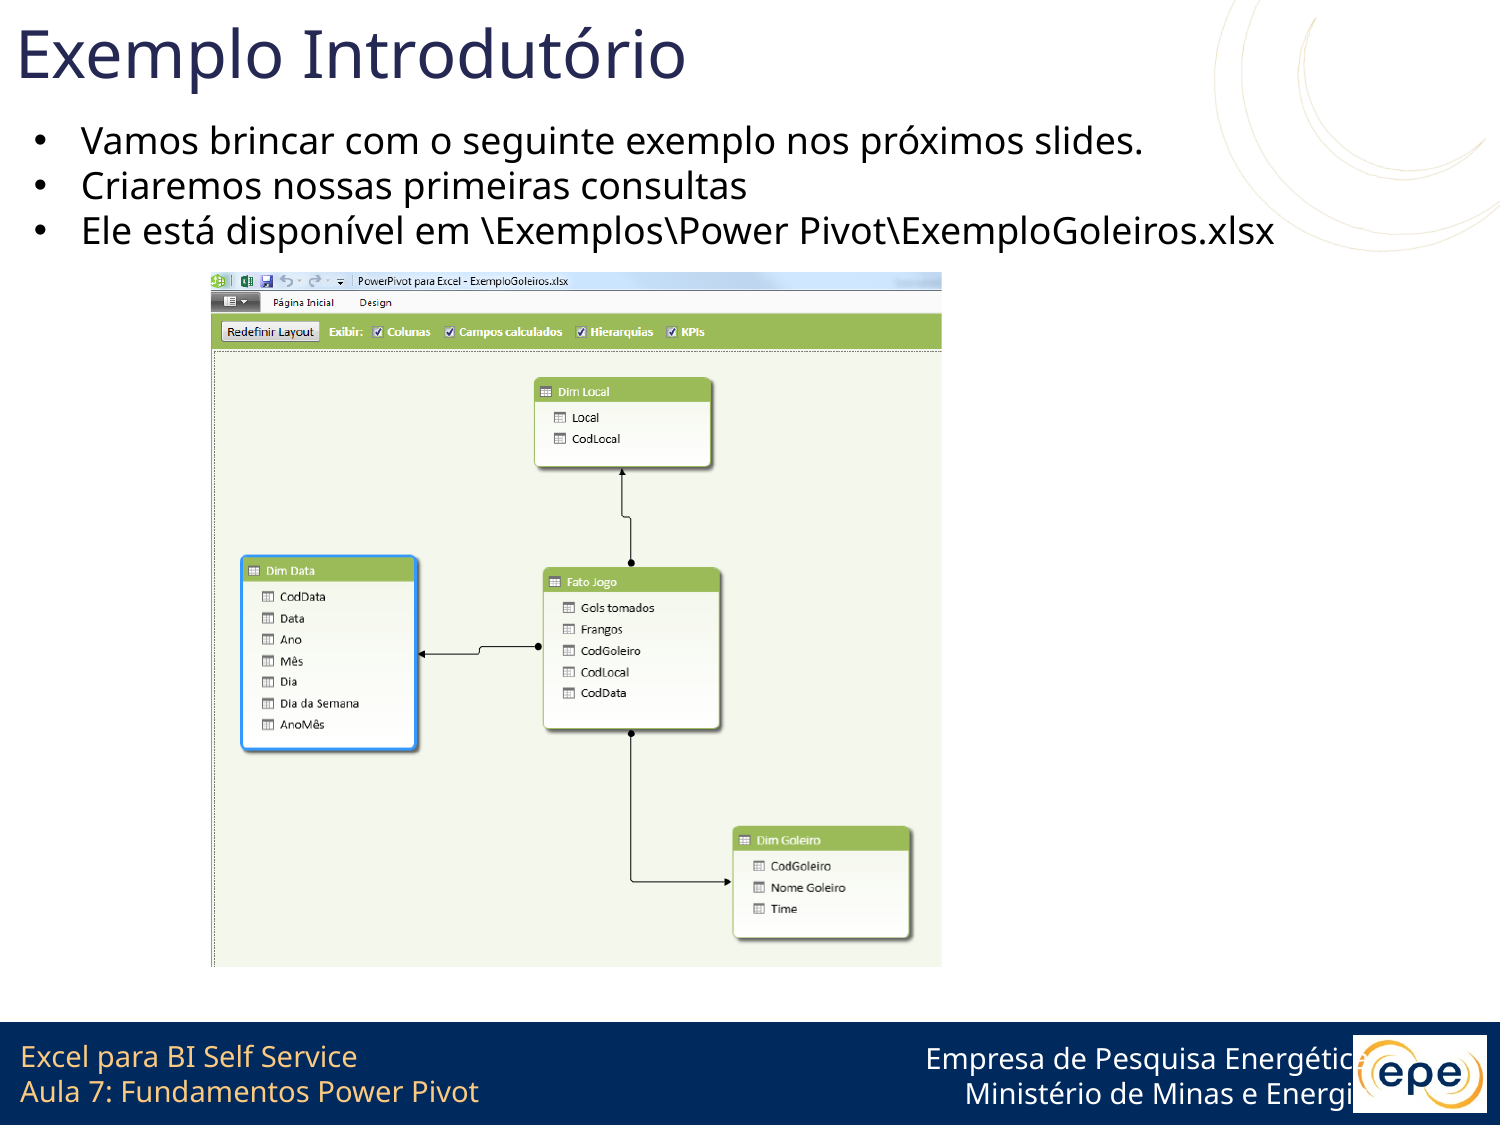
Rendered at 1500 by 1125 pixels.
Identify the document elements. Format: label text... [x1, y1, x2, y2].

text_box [41, 148, 1487, 326]
picture [1353, 1035, 1487, 1113]
picture [210, 271, 942, 967]
title Exemplo Introdutório [0, 0, 1422, 115]
text_box Vamos brincar com o seguinte exemplo nos próximos slides. Criaremos nossas primeiras consultas Ele está disponível em \Exemplos\Power Pivot\ExemploGoleiros.xlsx [19, 109, 1399, 350]
